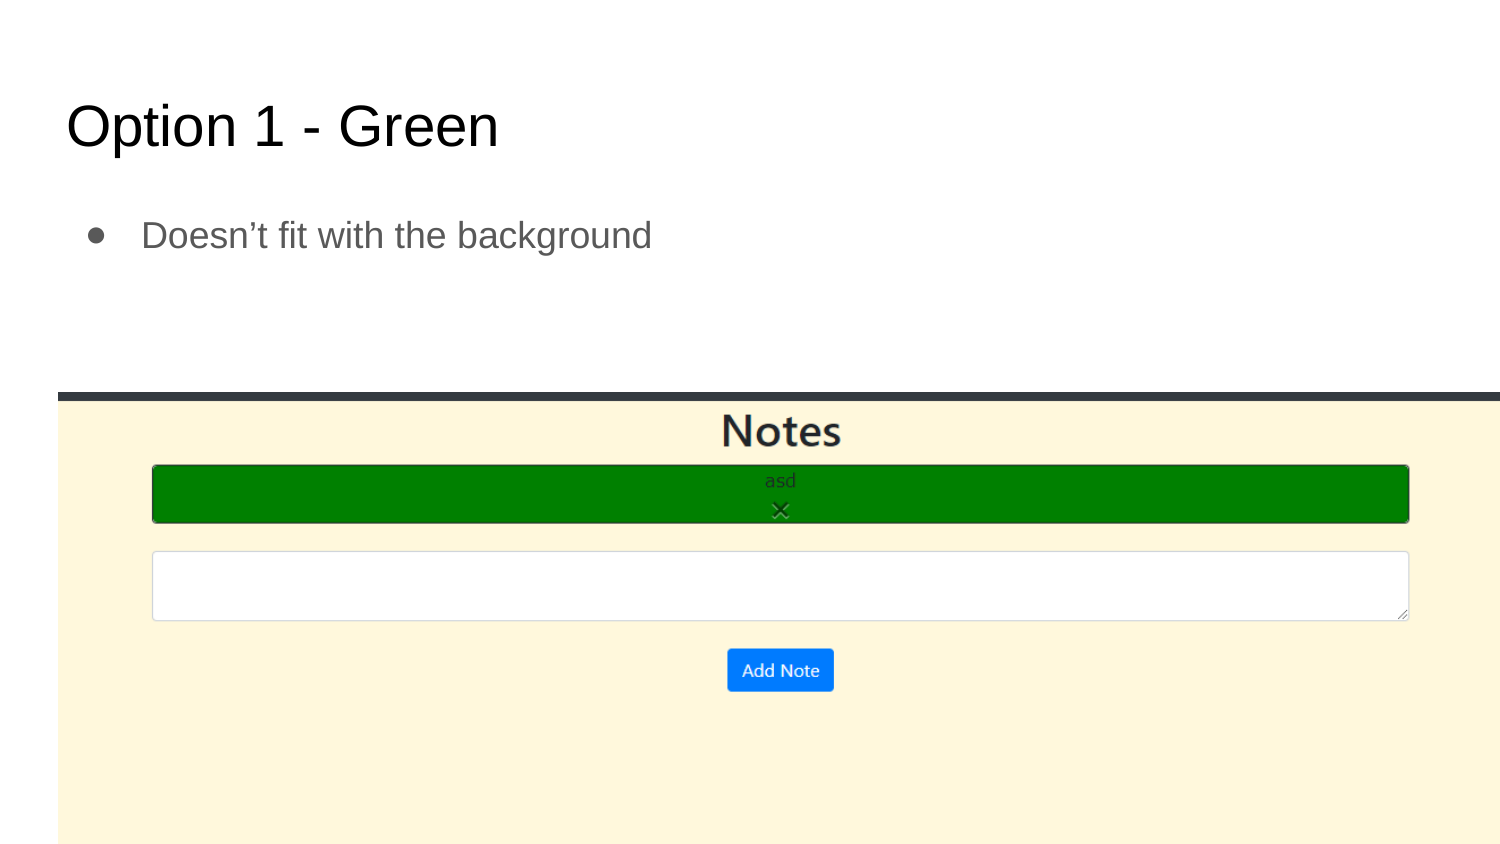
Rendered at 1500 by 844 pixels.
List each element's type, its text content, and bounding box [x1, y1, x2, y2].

picture [58, 392, 1500, 844]
title Option 1 - Green [51, 72, 1449, 167]
list Doesn’t fit with the background [51, 189, 1449, 750]
